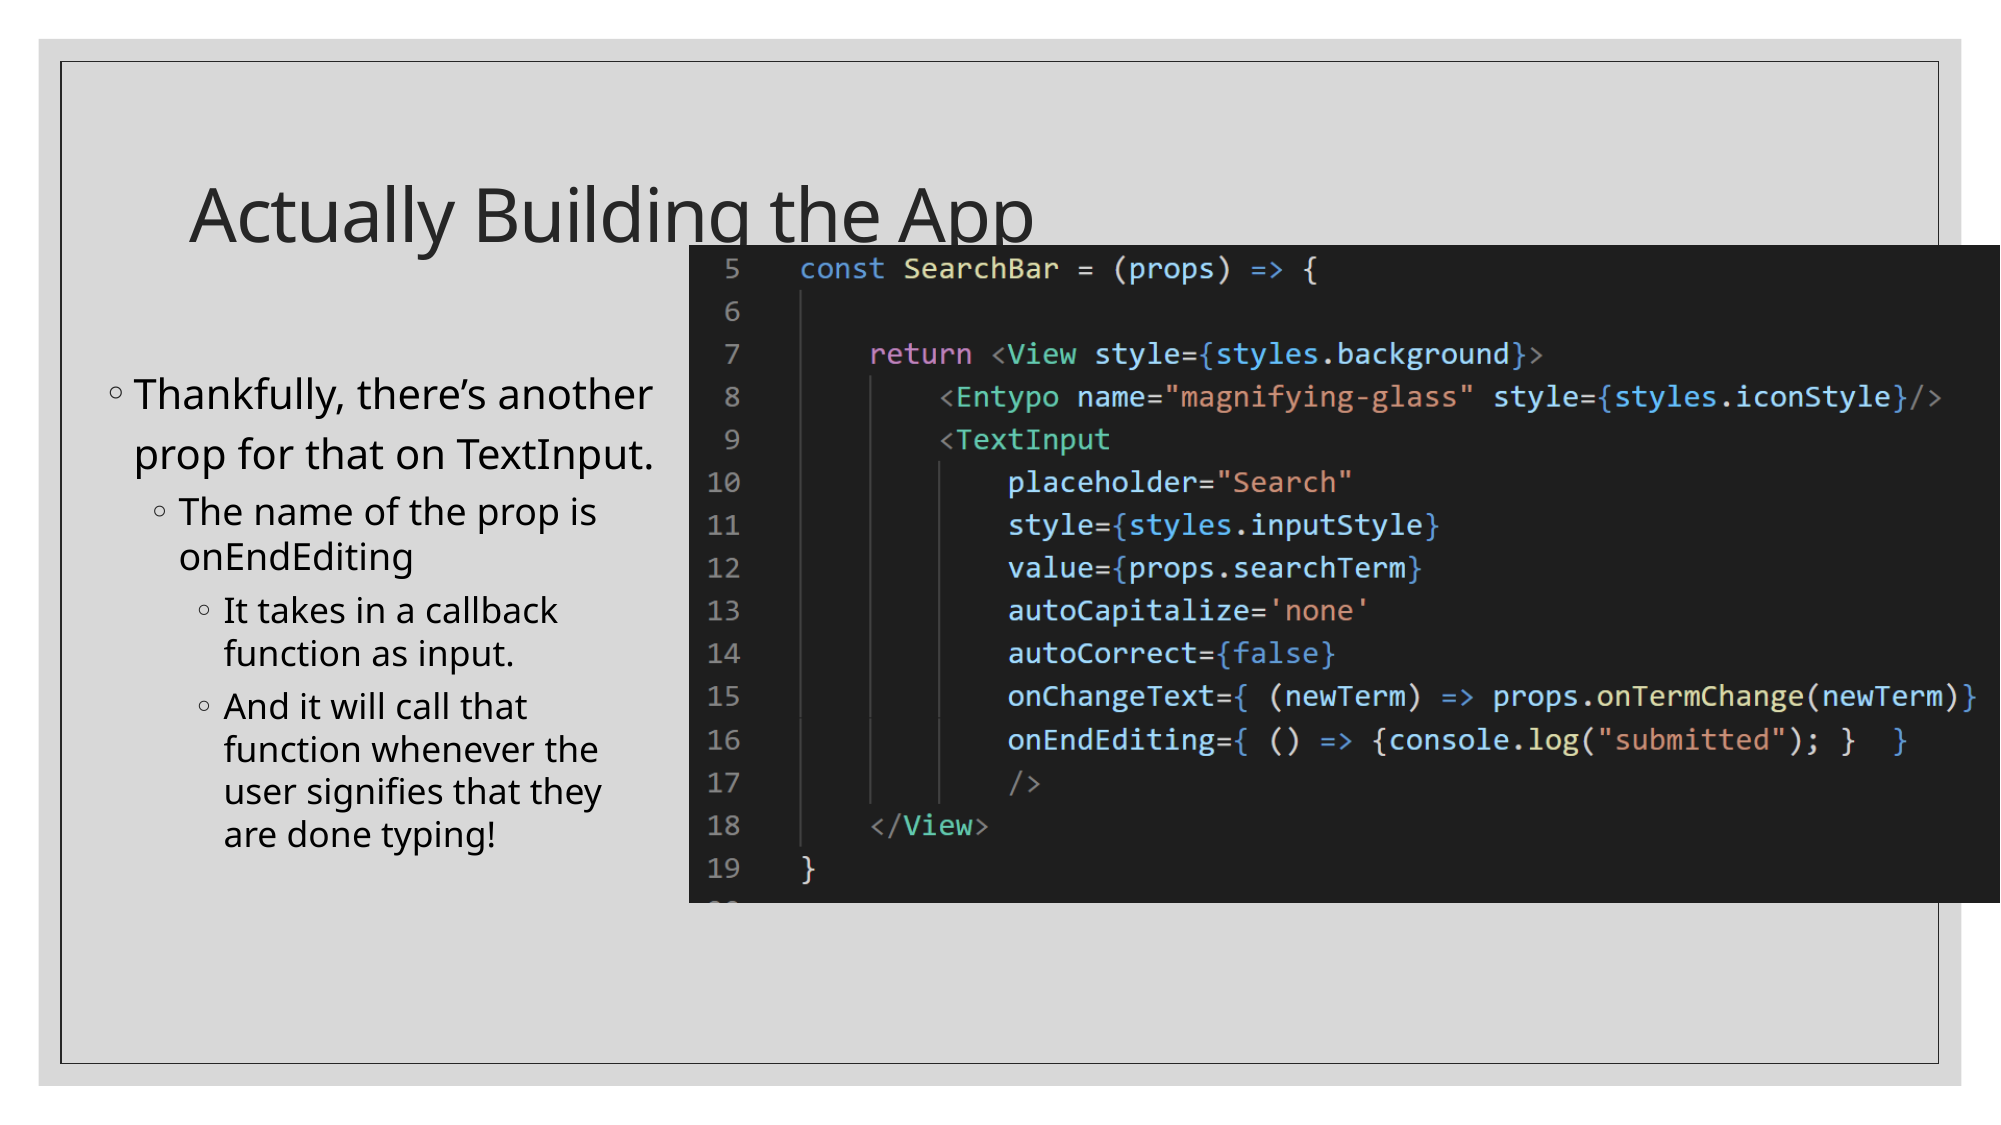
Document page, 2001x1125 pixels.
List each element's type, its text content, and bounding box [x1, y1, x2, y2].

list Thankfully, there’s another prop for that on TextInput. The name of the prop is onEndEditing It takes in a callback function as input. And it will call that function whenever the user signifies that they are done typing! [88, 350, 673, 1125]
picture [689, 245, 2000, 904]
title Actually Building the App [174, 105, 1825, 331]
